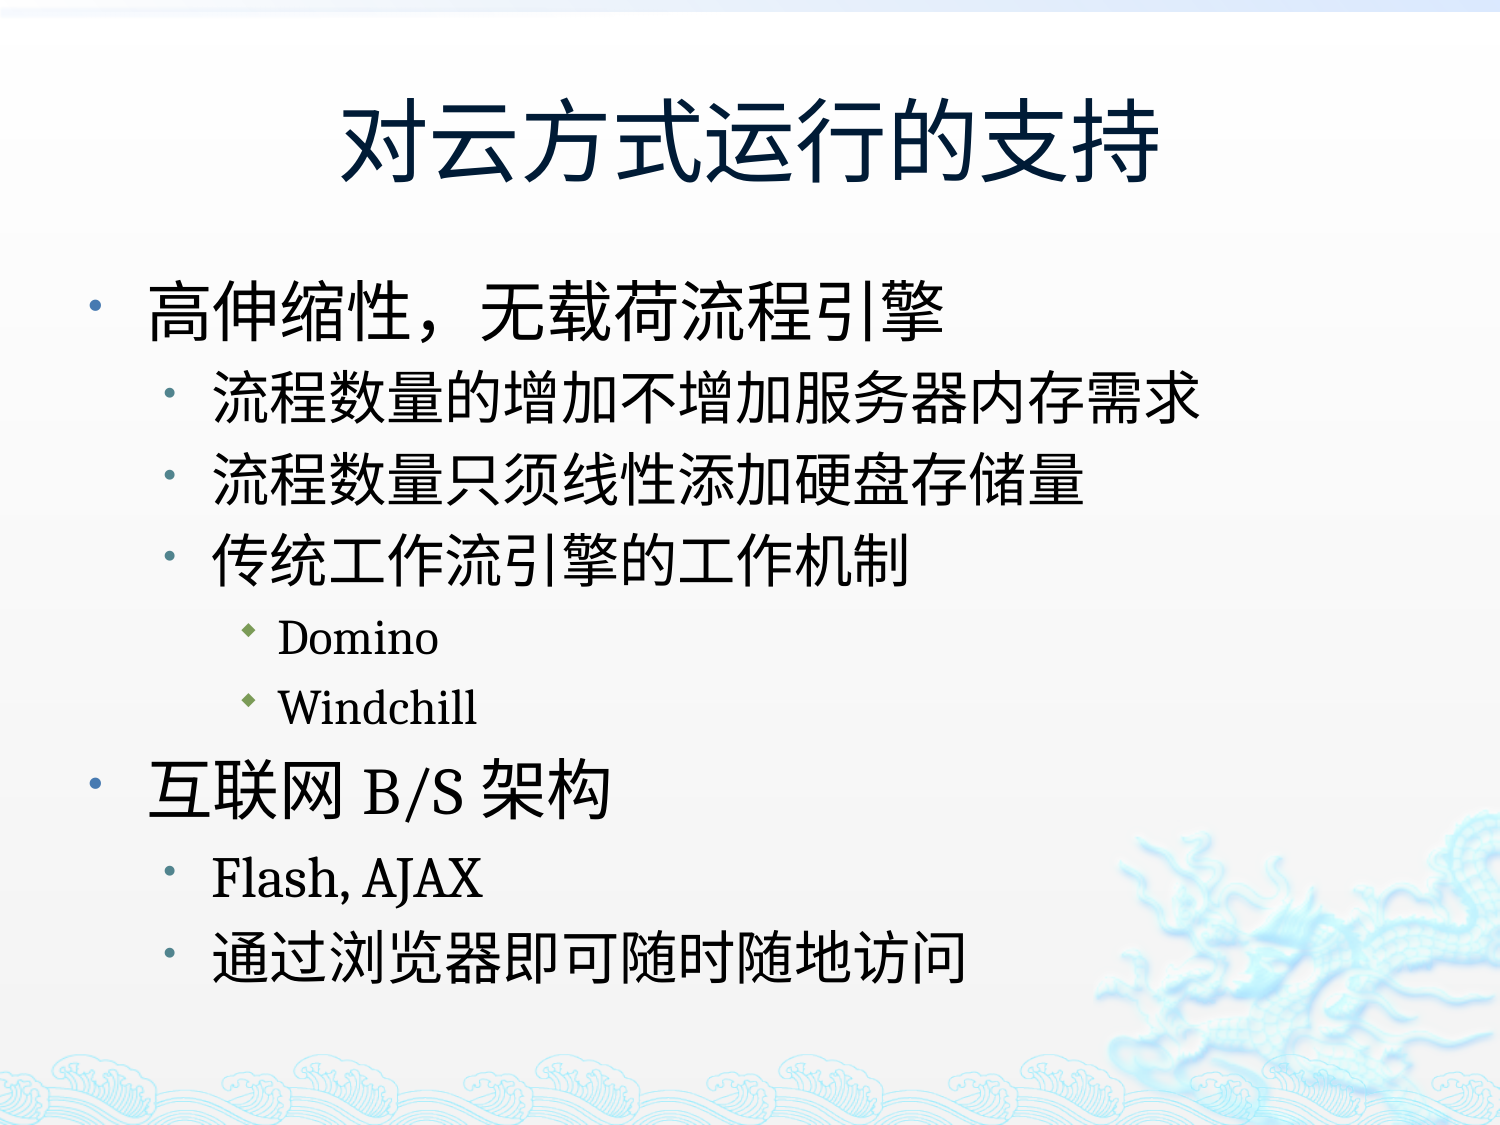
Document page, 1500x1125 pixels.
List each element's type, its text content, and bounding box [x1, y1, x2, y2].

title 对云方式运行的支持 [75, 45, 1425, 233]
list 高伸缩性，无载荷流程引擎 流程数量的增加不增加服务器内存需求 流程数量只须线性添加硬盘存储量 传统工作流引擎的工作机制 Domino Windchill 互联网B/S架构 Flash, AJAX 通过浏览器即可随时随地访问 [75, 262, 1425, 1005]
